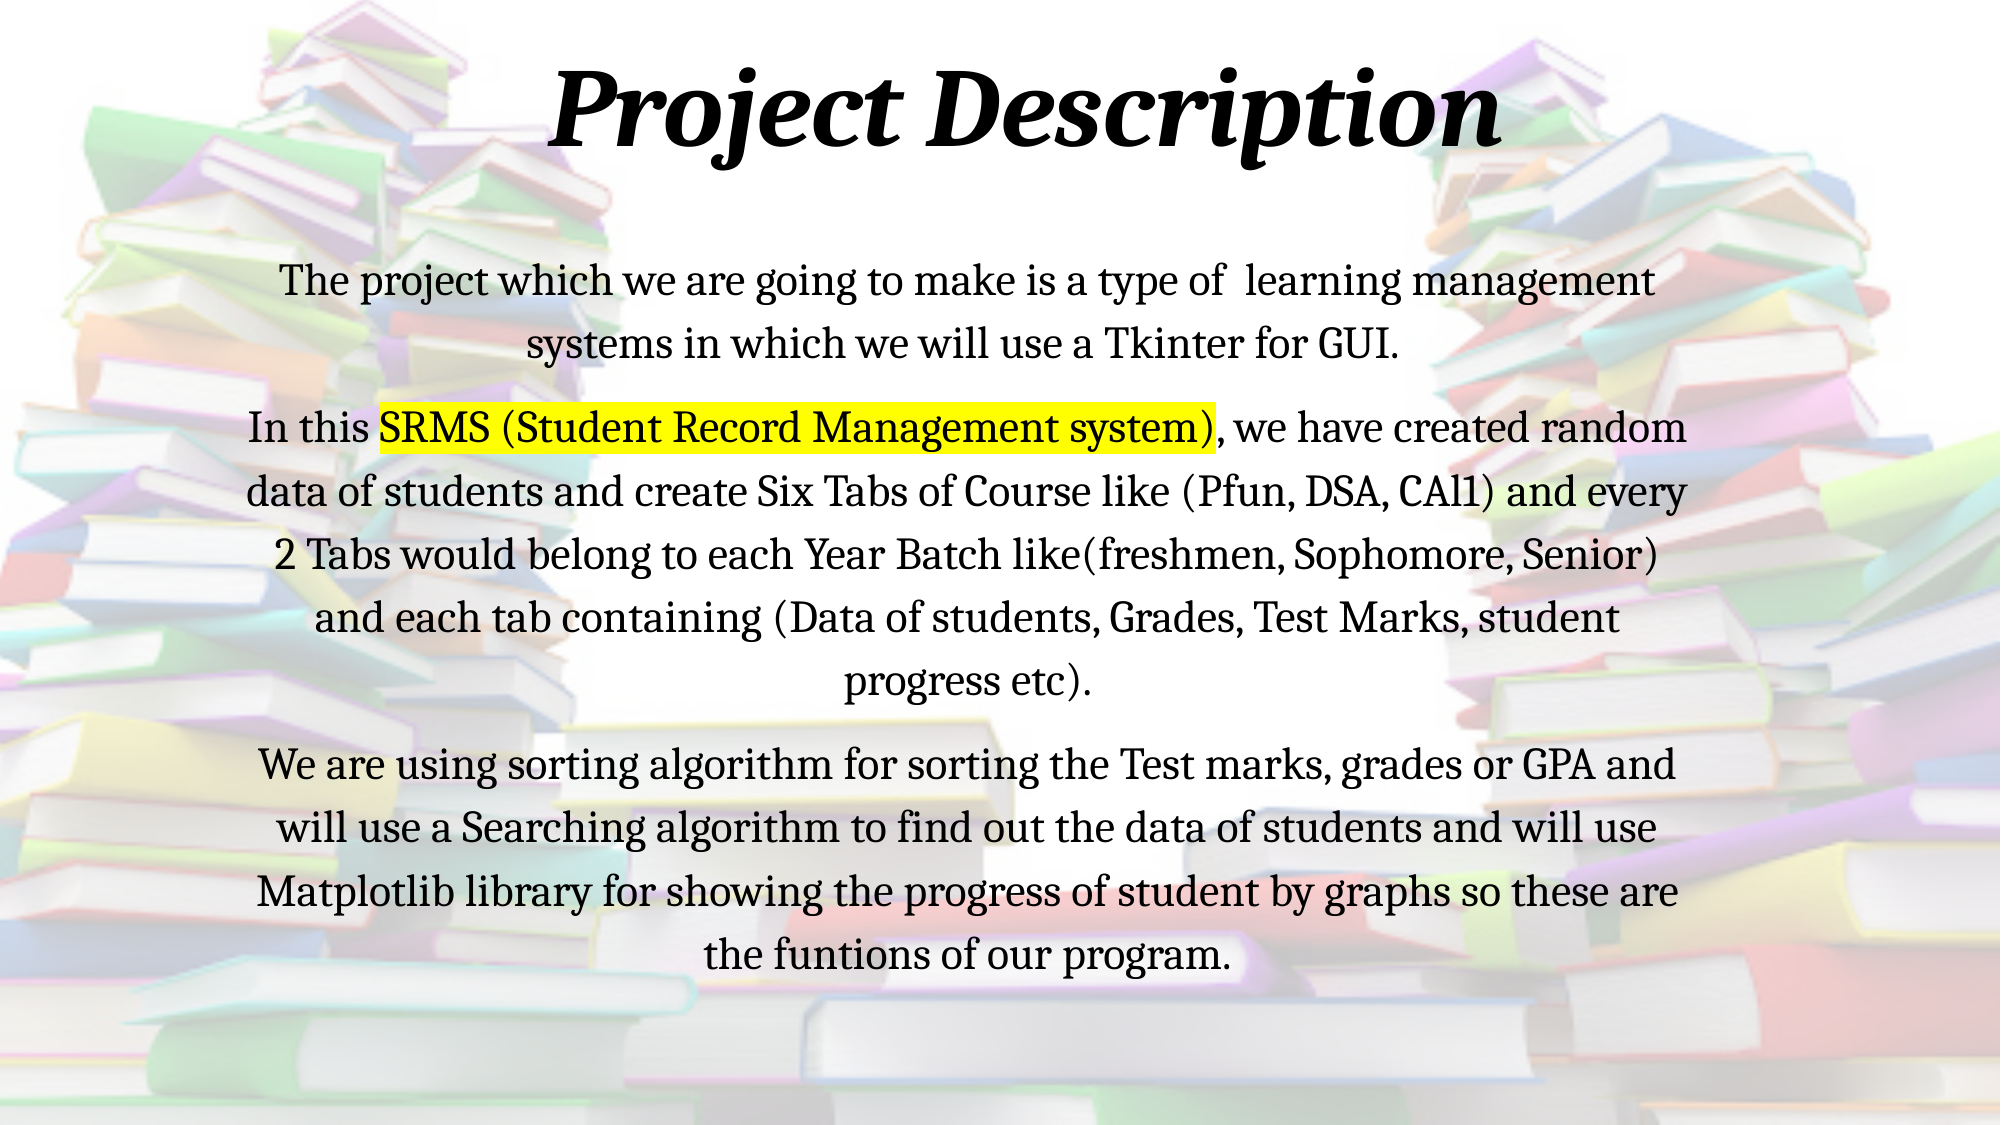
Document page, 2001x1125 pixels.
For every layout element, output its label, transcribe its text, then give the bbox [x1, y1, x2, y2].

text_box The project which we are going to make is a type of learning management systems in which we will use a Tkinter for GUI. In this SRMS (Student Record Management system), we have created random data of students and create Six Tabs of Course like (Pfun, DSA, CAl1) and every 2 Tabs would belong to each Year Batch like(freshmen, Sophomore, Senior) and each tab containing (Data of students, Grades, Test Marks, student progress etc). We are using sorting algorithm for sorting the Test marks, grades or GPA and will use a Searching algorithm to find out the data of students and will use Matplotlib library for showing the progress of student by graphs so these are the funtions of our program. [219, 234, 1716, 986]
title Project Description [523, 0, 1529, 219]
